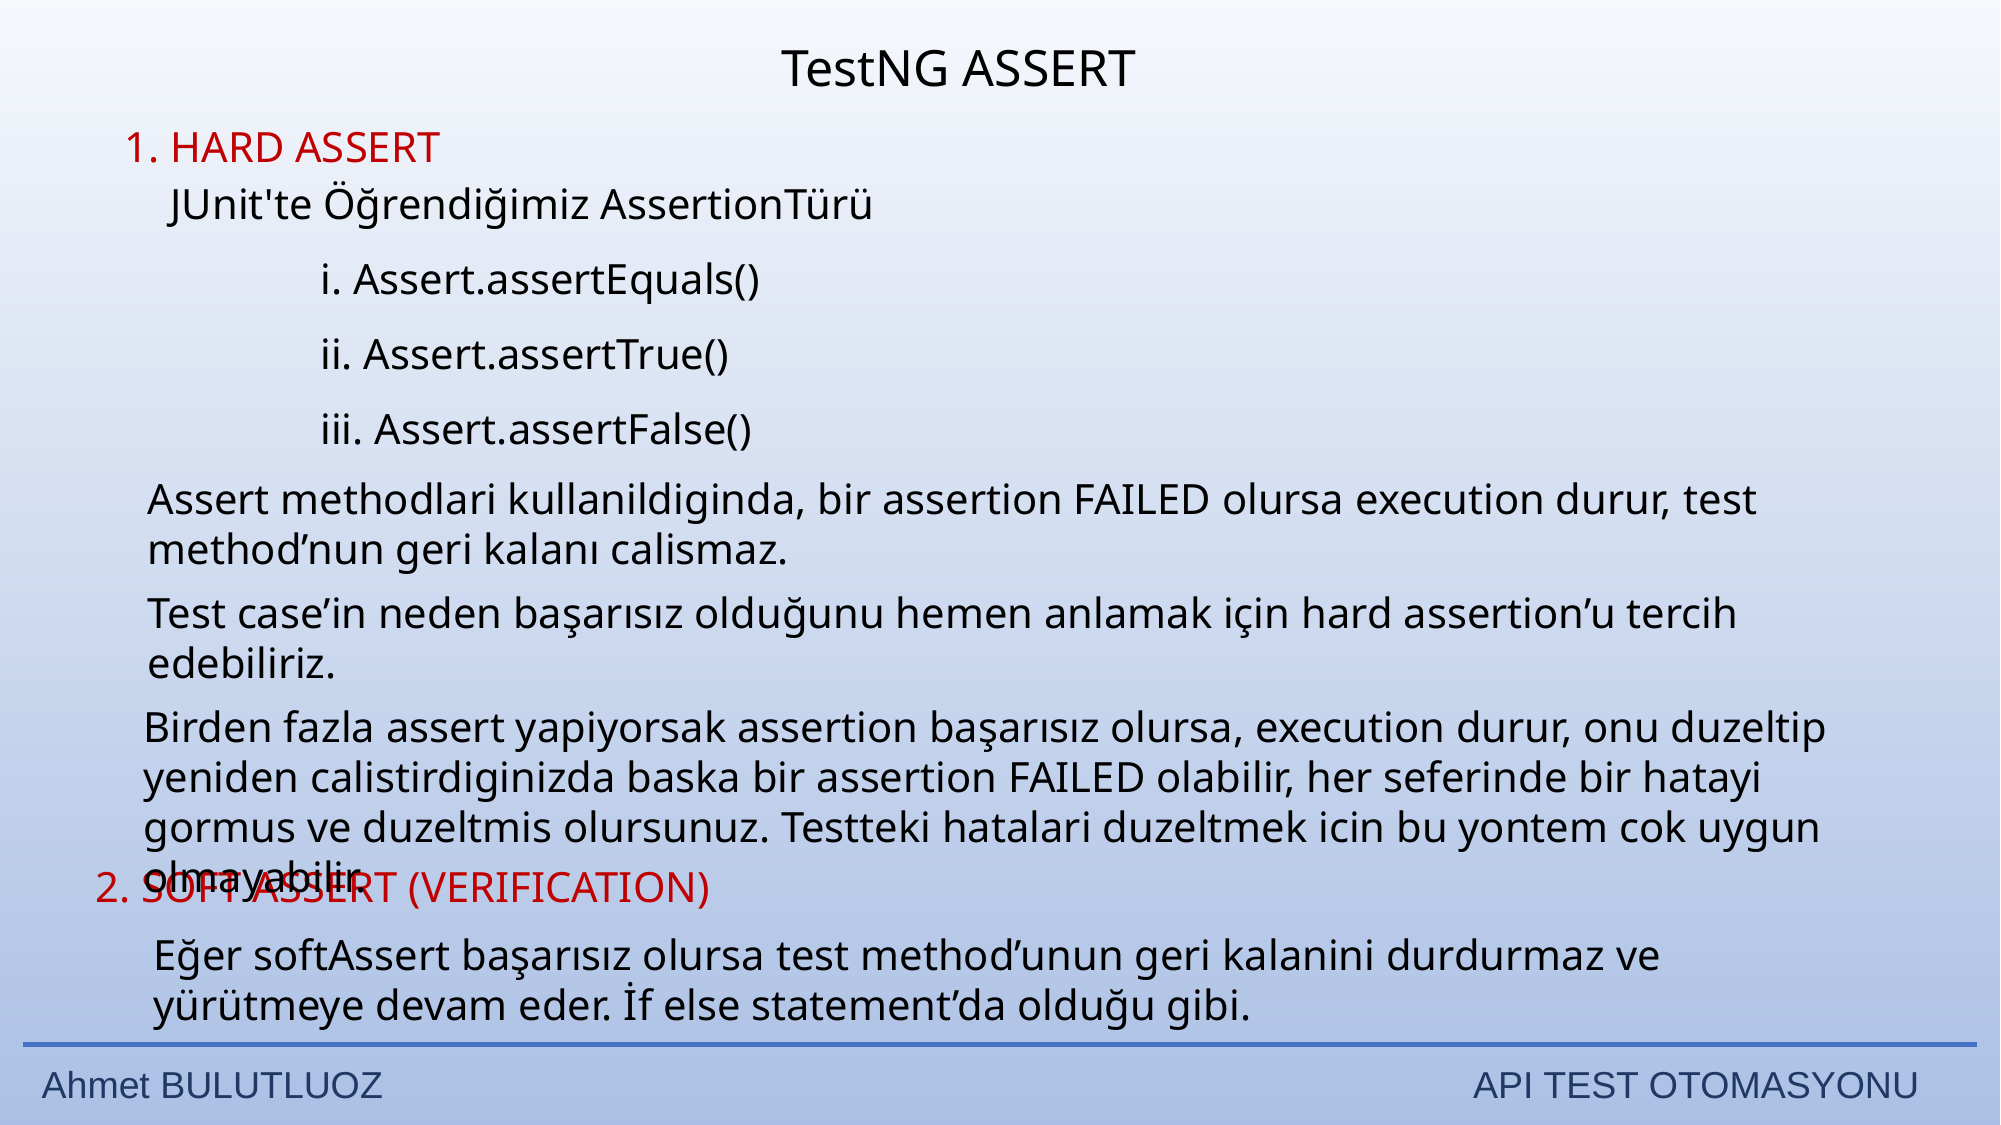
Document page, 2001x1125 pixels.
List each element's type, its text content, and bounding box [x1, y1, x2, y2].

text_box TestNG ASSERT [755, 29, 1162, 104]
text_box Ahmet BULUTLUOZ API TEST OTOMASYONU [26, 1053, 1981, 1114]
text_box Test case’in neden başarısız olduğunu hemen anlamak için hard assertion’u tercih edebiliriz. [132, 581, 1797, 693]
text_box Birden fazla assert yapiyorsak assertion başarısız olursa, execution durur, onu duzeltip yeniden calistirdiginizda baska bir assertion FAILED olabilir, her seferinde bir hatayi gormus ve duzeltmis olursunuz. Testteki hatalari duzeltmek icin bu yontem cok uygun olmayabilir. [128, 693, 1883, 909]
text_box 1. HARD ASSERT [109, 113, 1773, 179]
text_box Assert methodlari kullanildiginda, bir assertion FAILED olursa execution durur, test method’nun geri kalanı calismaz. [132, 465, 1829, 581]
text_box JUnit'te Öğrendiğimiz AssertionTürü i. Assert.assertEquals() ii. Assert.assertTrue() iii. Assert.assertFalse() [109, 170, 1346, 461]
text_box Eğer softAssert başarısız olursa test method’unun geri kalanini durdurmaz ve yürütmeye devam eder. İf else statement’da olduğu gibi. [138, 921, 1868, 1036]
text_box 2. SOFT ASSERT (VERIFICATION) [80, 853, 1081, 919]
